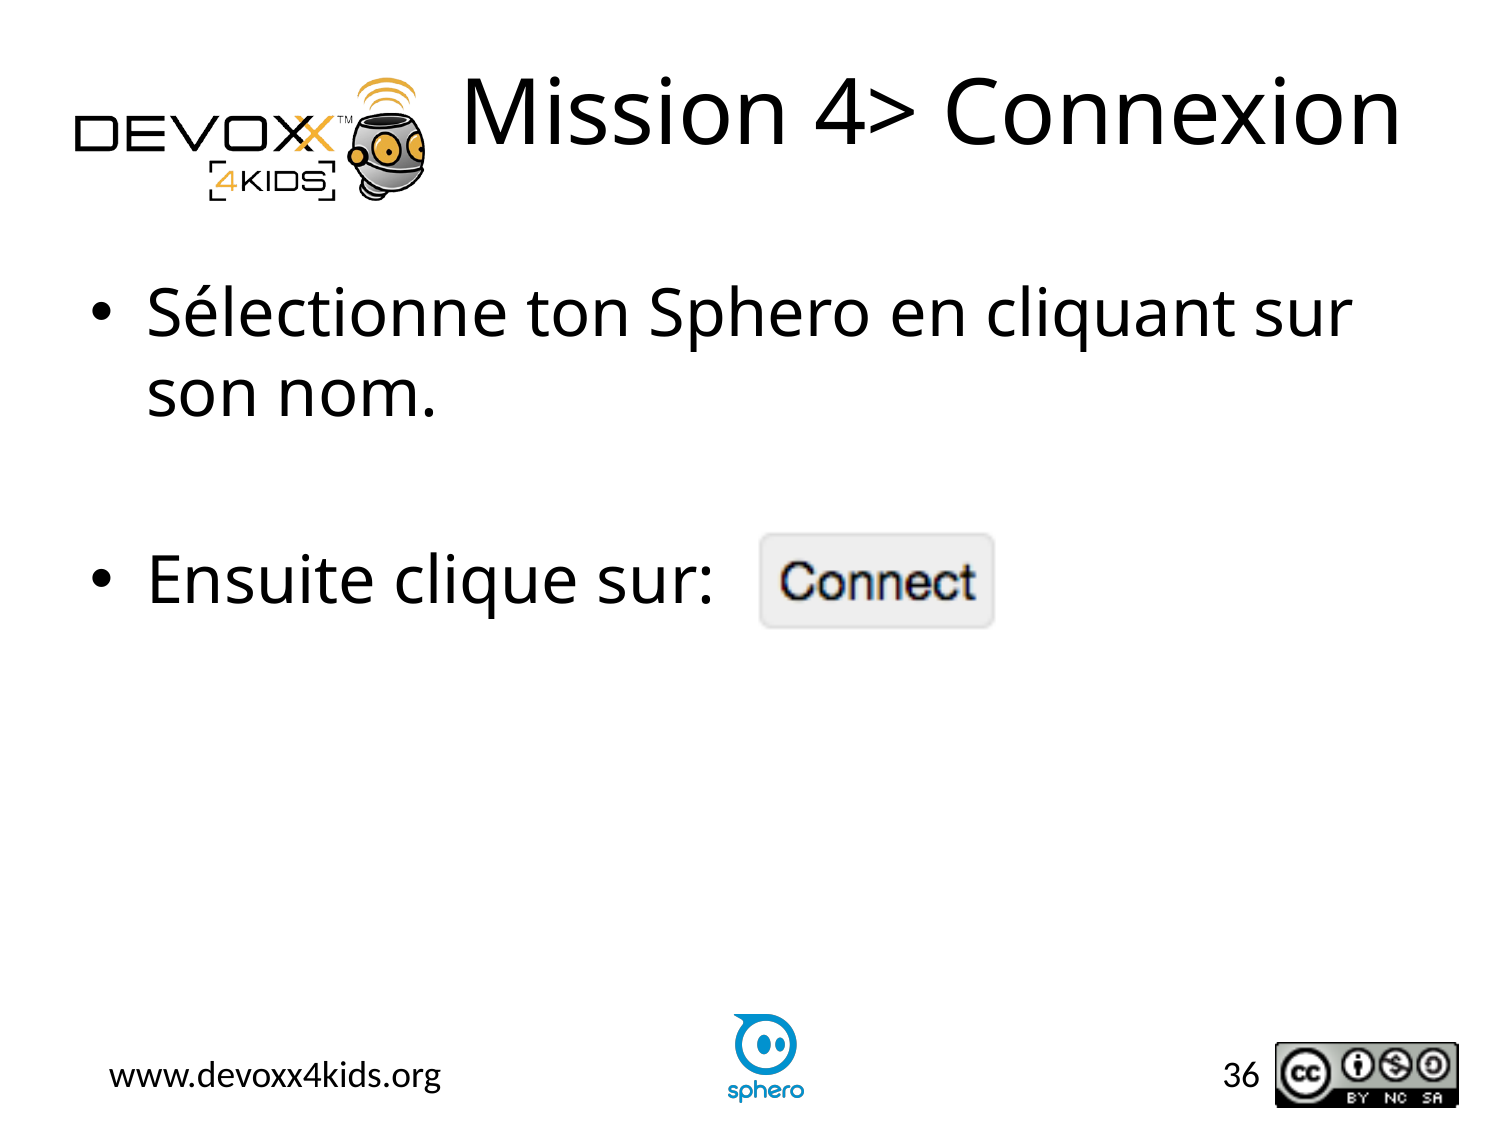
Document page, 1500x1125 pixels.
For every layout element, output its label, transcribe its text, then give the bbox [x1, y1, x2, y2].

picture [728, 1096, 739, 1103]
picture [1275, 1042, 1459, 1108]
picture [728, 1014, 804, 1103]
title Mission 4> Connexion [439, 45, 1425, 233]
picture [738, 518, 1015, 649]
picture [794, 1088, 801, 1095]
slide_number 36 [1074, 1042, 1275, 1103]
picture [743, 1088, 749, 1095]
picture [743, 1021, 789, 1068]
picture [75, 77, 425, 201]
list Sélectionne ton Sphero en cliquant sur son nom. Ensuite clique sur: [75, 262, 1425, 1005]
